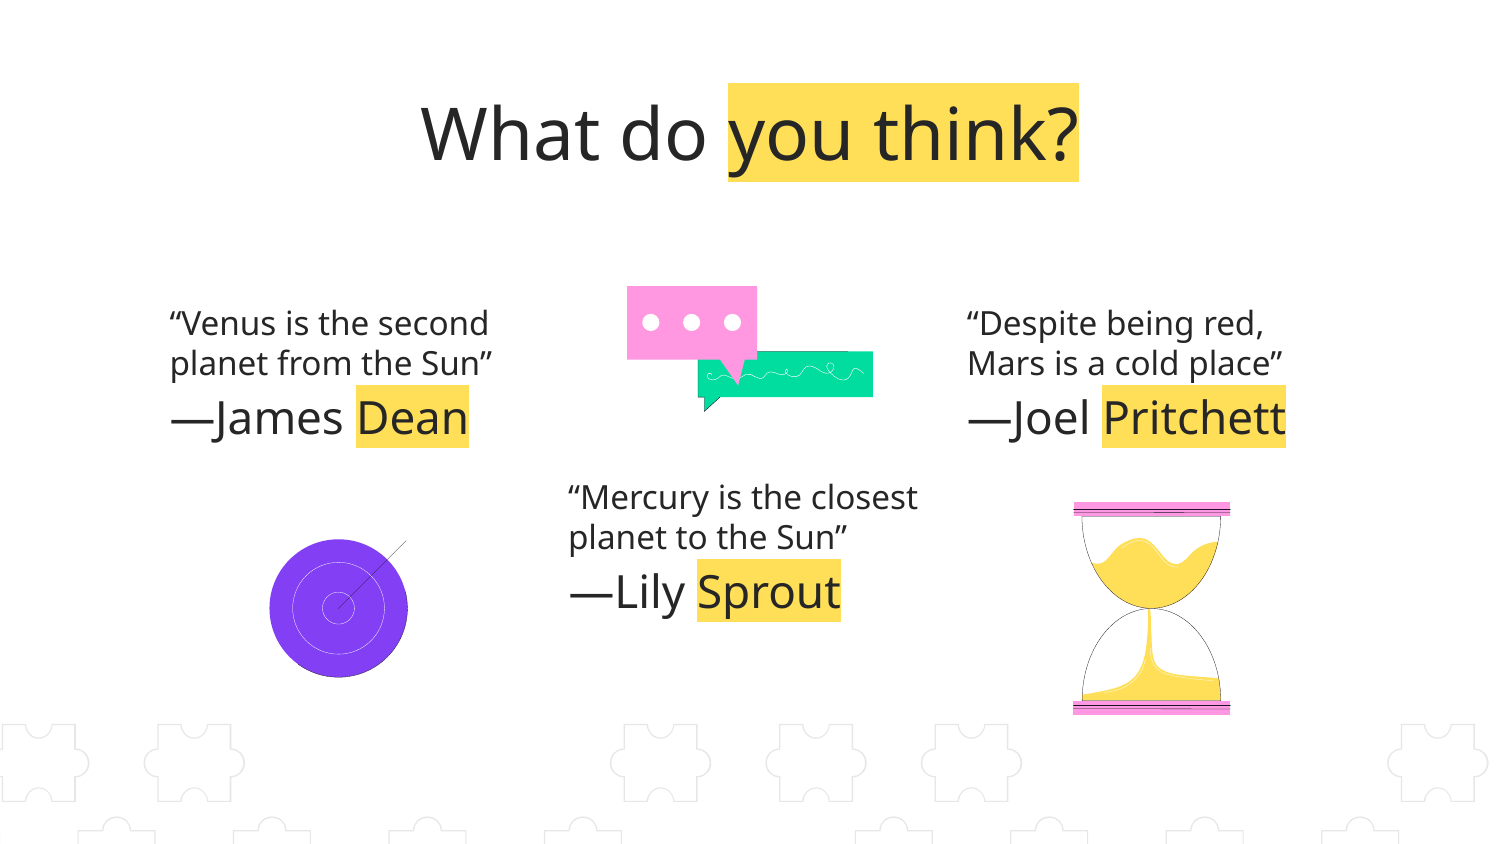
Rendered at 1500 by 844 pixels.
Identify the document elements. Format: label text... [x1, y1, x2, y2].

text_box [1072, 501, 1231, 715]
subtitle —Joel Pritchett [951, 397, 1346, 461]
subtitle —James Dean [154, 373, 548, 461]
subtitle “Venus is the second planet from the Sun” [154, 286, 548, 373]
subtitle “Despite being red, Mars is a cold place” [951, 286, 1346, 397]
subtitle —Lily Sprout [553, 547, 947, 635]
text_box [626, 286, 873, 412]
subtitle “Mercury is the closest planet to the Sun” [553, 460, 947, 547]
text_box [269, 538, 408, 678]
title What do you think? [118, 72, 1382, 167]
